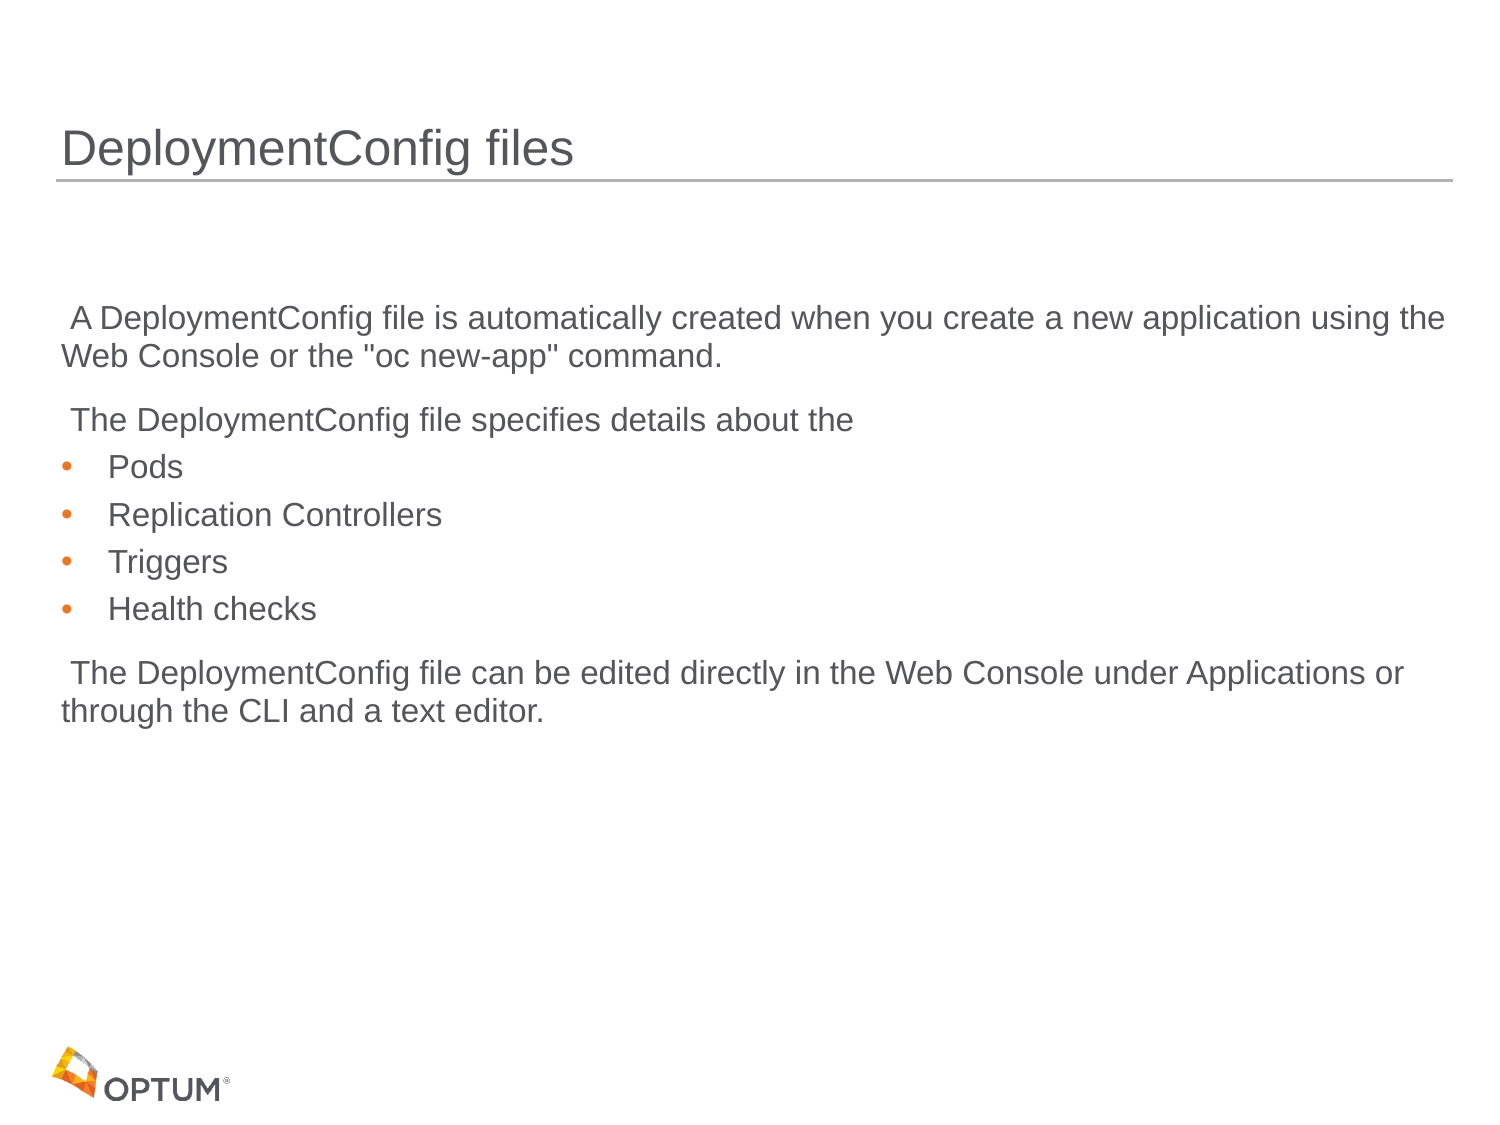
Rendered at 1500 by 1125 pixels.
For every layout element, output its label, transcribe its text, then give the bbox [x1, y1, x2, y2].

list A DeploymentConfig file is automatically created when you create a new application using the Web Console or the "oc new-app" command. The DeploymentConfig file specifies details about the Pods Replication Controllers Triggers Health checks The DeploymentConfig file can be edited directly in the Web Console under Applications or through the CLI and a text editor. [60, 299, 1454, 968]
picture [50, 1044, 231, 1101]
title DeploymentConfig files [60, 0, 1454, 177]
